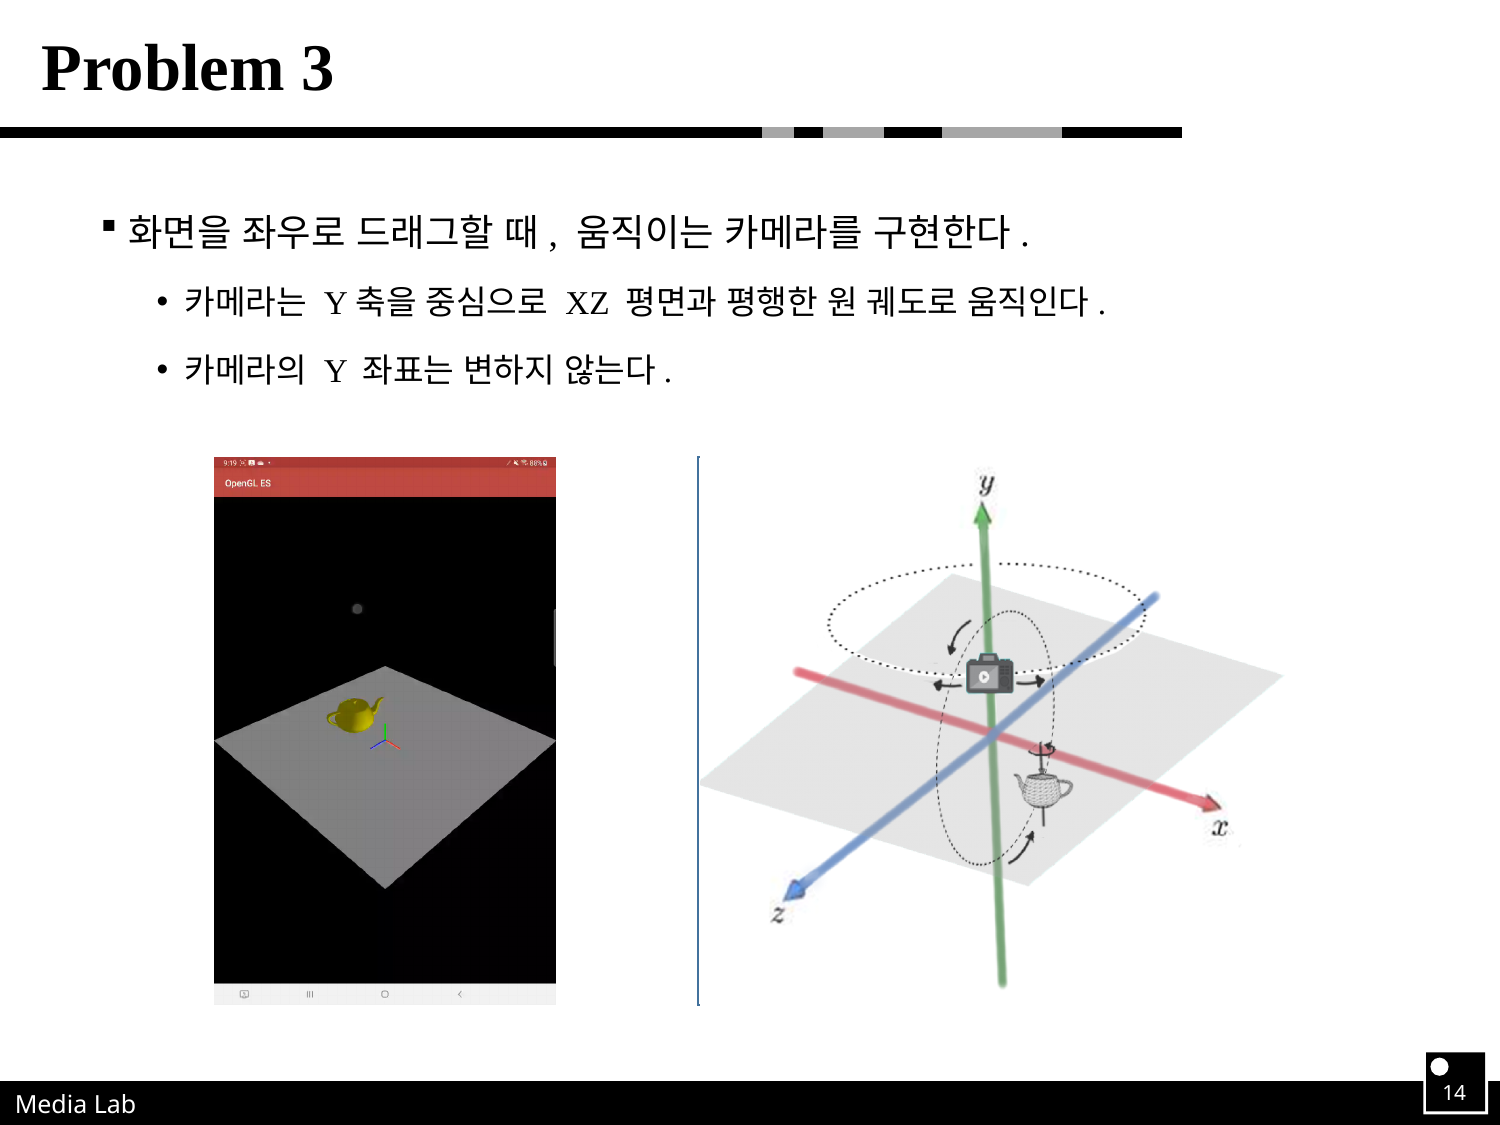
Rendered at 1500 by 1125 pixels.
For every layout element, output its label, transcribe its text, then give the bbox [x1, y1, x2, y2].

slide_number 14 [1423, 1063, 1486, 1124]
title Problem 3 [26, 25, 1321, 122]
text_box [213, 456, 1287, 1006]
list 화면을 좌우로 드래그할 때, 움직이는 카메라를 구현한다. 카메라는 Y축을 중심으로 XZ 평면과 평행한 원 궤도로 움직인다. 카메라의 Y 좌표는 변하지 않는다. [85, 178, 1415, 1006]
